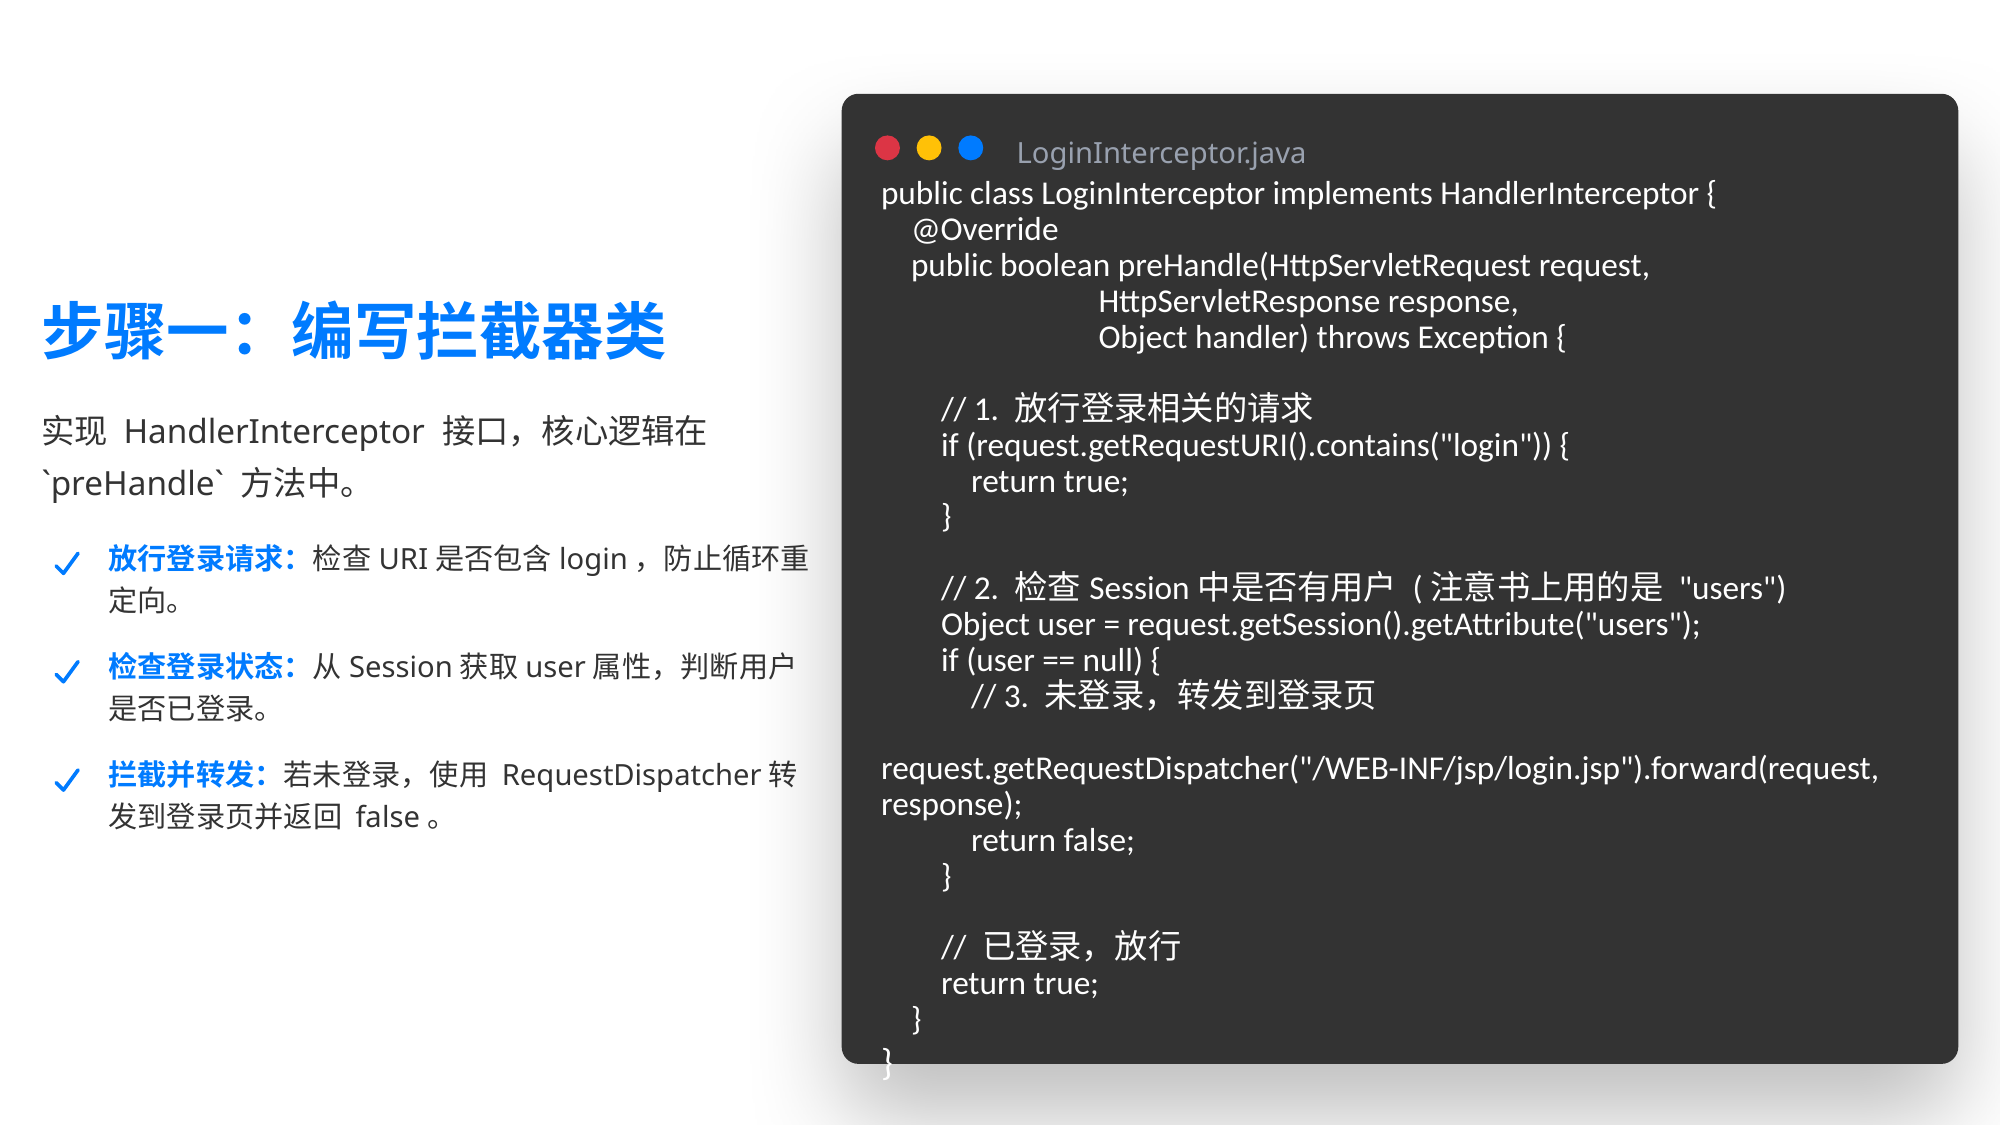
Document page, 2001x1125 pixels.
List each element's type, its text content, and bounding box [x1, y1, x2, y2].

text_box [54, 768, 80, 792]
text_box 检查登录状态：从Session获取user属性，判断用户是否已登录。 [108, 641, 783, 725]
text_box [54, 660, 80, 684]
text_box [54, 551, 80, 576]
text_box public class LoginInterceptor implements HandlerInterceptor { @Override public boolean preHandle(HttpServletRequest request, HttpServletResponse response, Object handler) throws Exception { // 1. 放行登录相关的请求 if (request.getRequestURI().contains("login")) { return true; } // 2. 检查Session中是否有用户 (注意书上用的是 "users") Object user = request.getSession().getAttribute("users"); if (user == null) { // 3. 未登录，转发到登录页 request.getRequestDispatcher("/WEB-INF/jsp/login.jsp").forward(request, response); return false; } // 已登录，放行 return true; } } [866, 168, 1959, 1091]
text_box [958, 135, 984, 161]
text_box 拦截并转发：若未登录，使用 RequestDispatcher转发到登录页并返回 false。 [108, 750, 783, 834]
text_box [875, 135, 900, 161]
text_box 放行登录请求：检查URI是否包含login，防止循环重定向。 [108, 533, 783, 617]
text_box 步骤一：编写拦截器类 [41, 291, 783, 367]
text_box [916, 135, 942, 161]
text_box 实现 HandlerInterceptor 接口，核心逻辑在 `preHandle` 方法中。 [41, 399, 783, 500]
text_box LoginInterceptor.java [1016, 127, 1369, 168]
text_box [841, 93, 1959, 1064]
